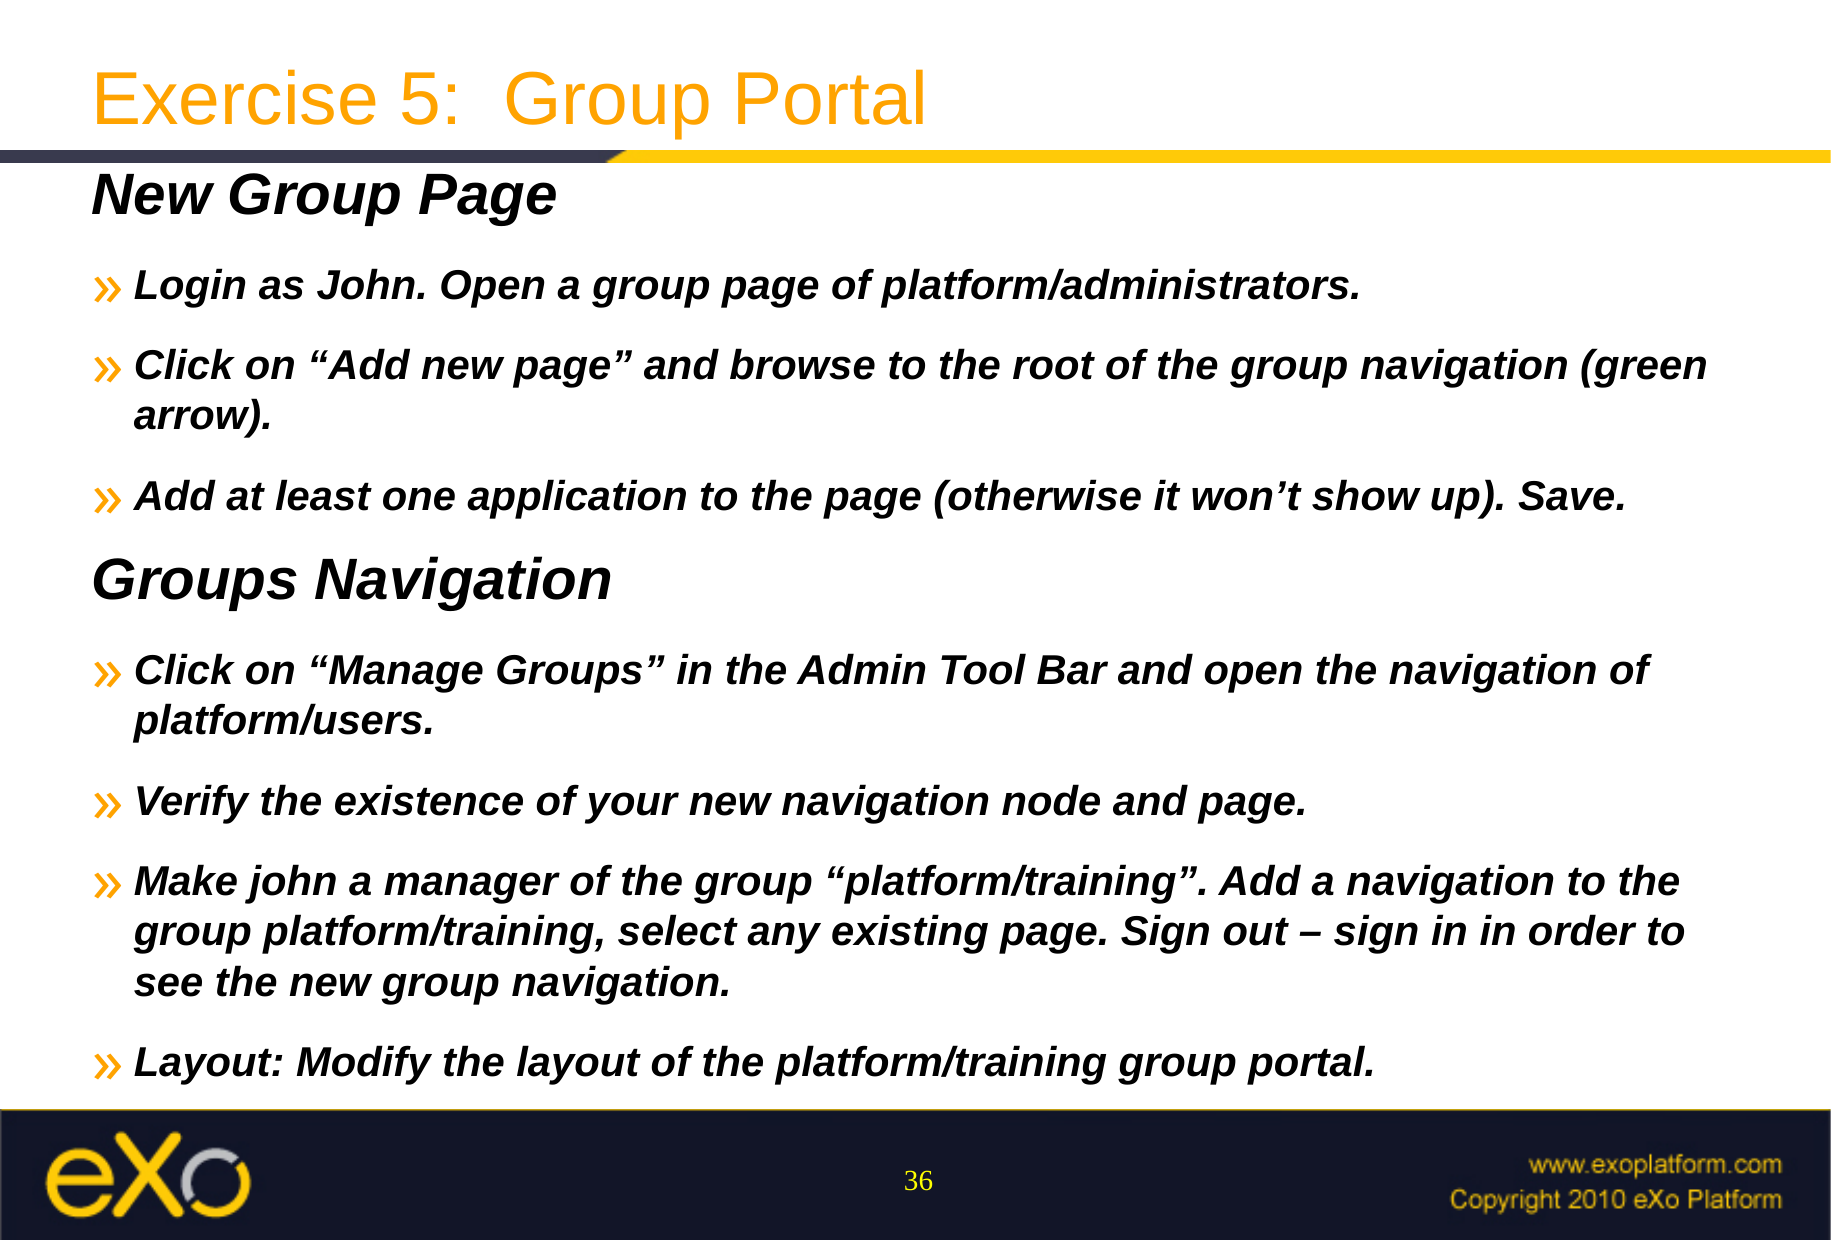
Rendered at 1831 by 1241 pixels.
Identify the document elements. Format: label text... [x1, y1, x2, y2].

picture [0, 1109, 1831, 1240]
text_box New Group Page Login as John. Open a group page of platform/administrators. Click on “Add new page” and browse to the root of the group navigation (green arrow). Add at least one application to the page (otherwise it won’t show up). Save. Groups Navigation Click on “Manage Groups” in the Admin Tool Bar and open the navigation of platform/users. Verify the existence of your new navigation node and page. Make john a manager of the group “platform/training”. Add a navigation to the group platform/training, select any existing page. Sign out – sign in in order to see the new group navigation. Layout: Modify the layout of the platform/training group portal. [91, 162, 1739, 1001]
picture [0, 150, 1831, 163]
text_box Exercise 5: Group Portal [91, 49, 1739, 151]
